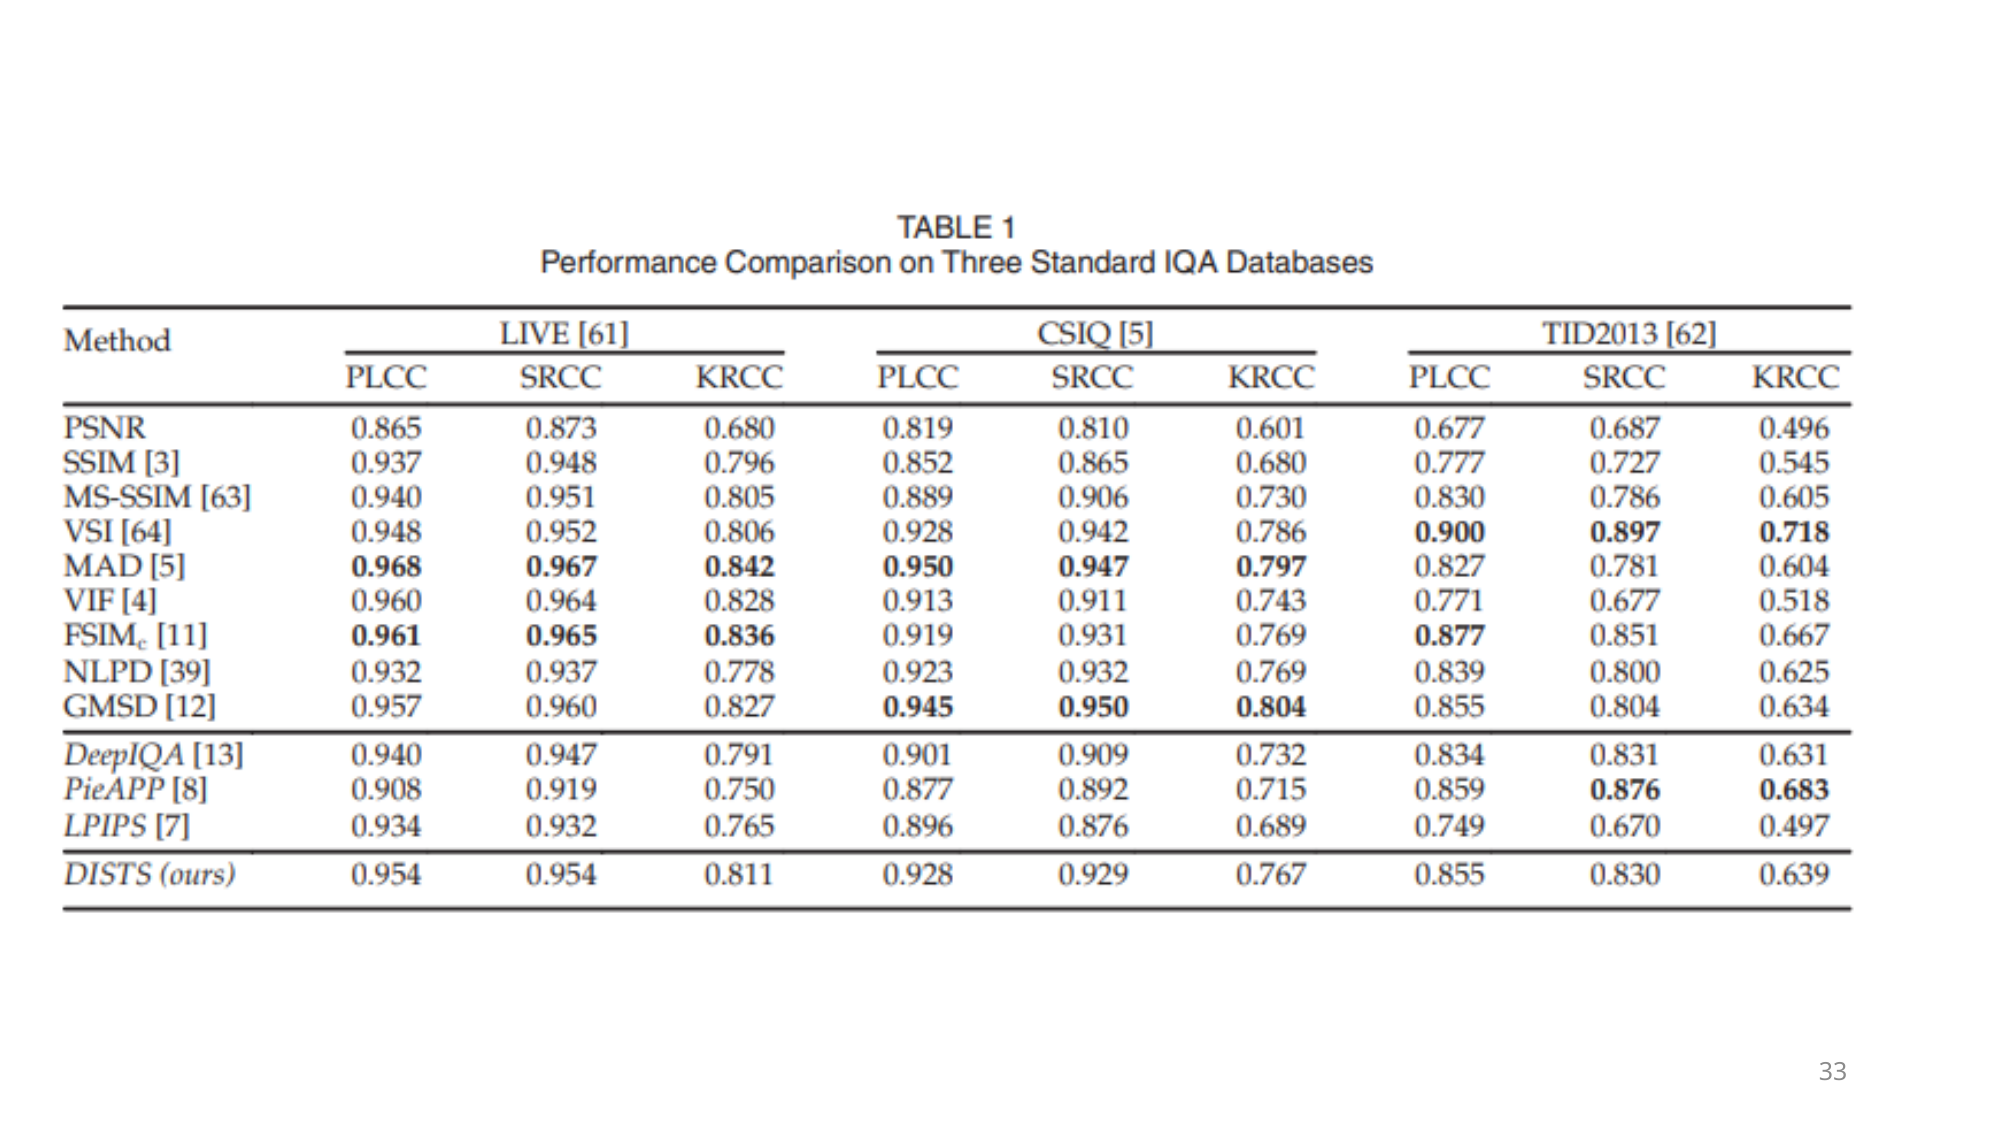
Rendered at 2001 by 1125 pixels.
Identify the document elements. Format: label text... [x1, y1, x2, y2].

picture [51, 202, 1863, 923]
slide_number 33 [1412, 1042, 1863, 1103]
